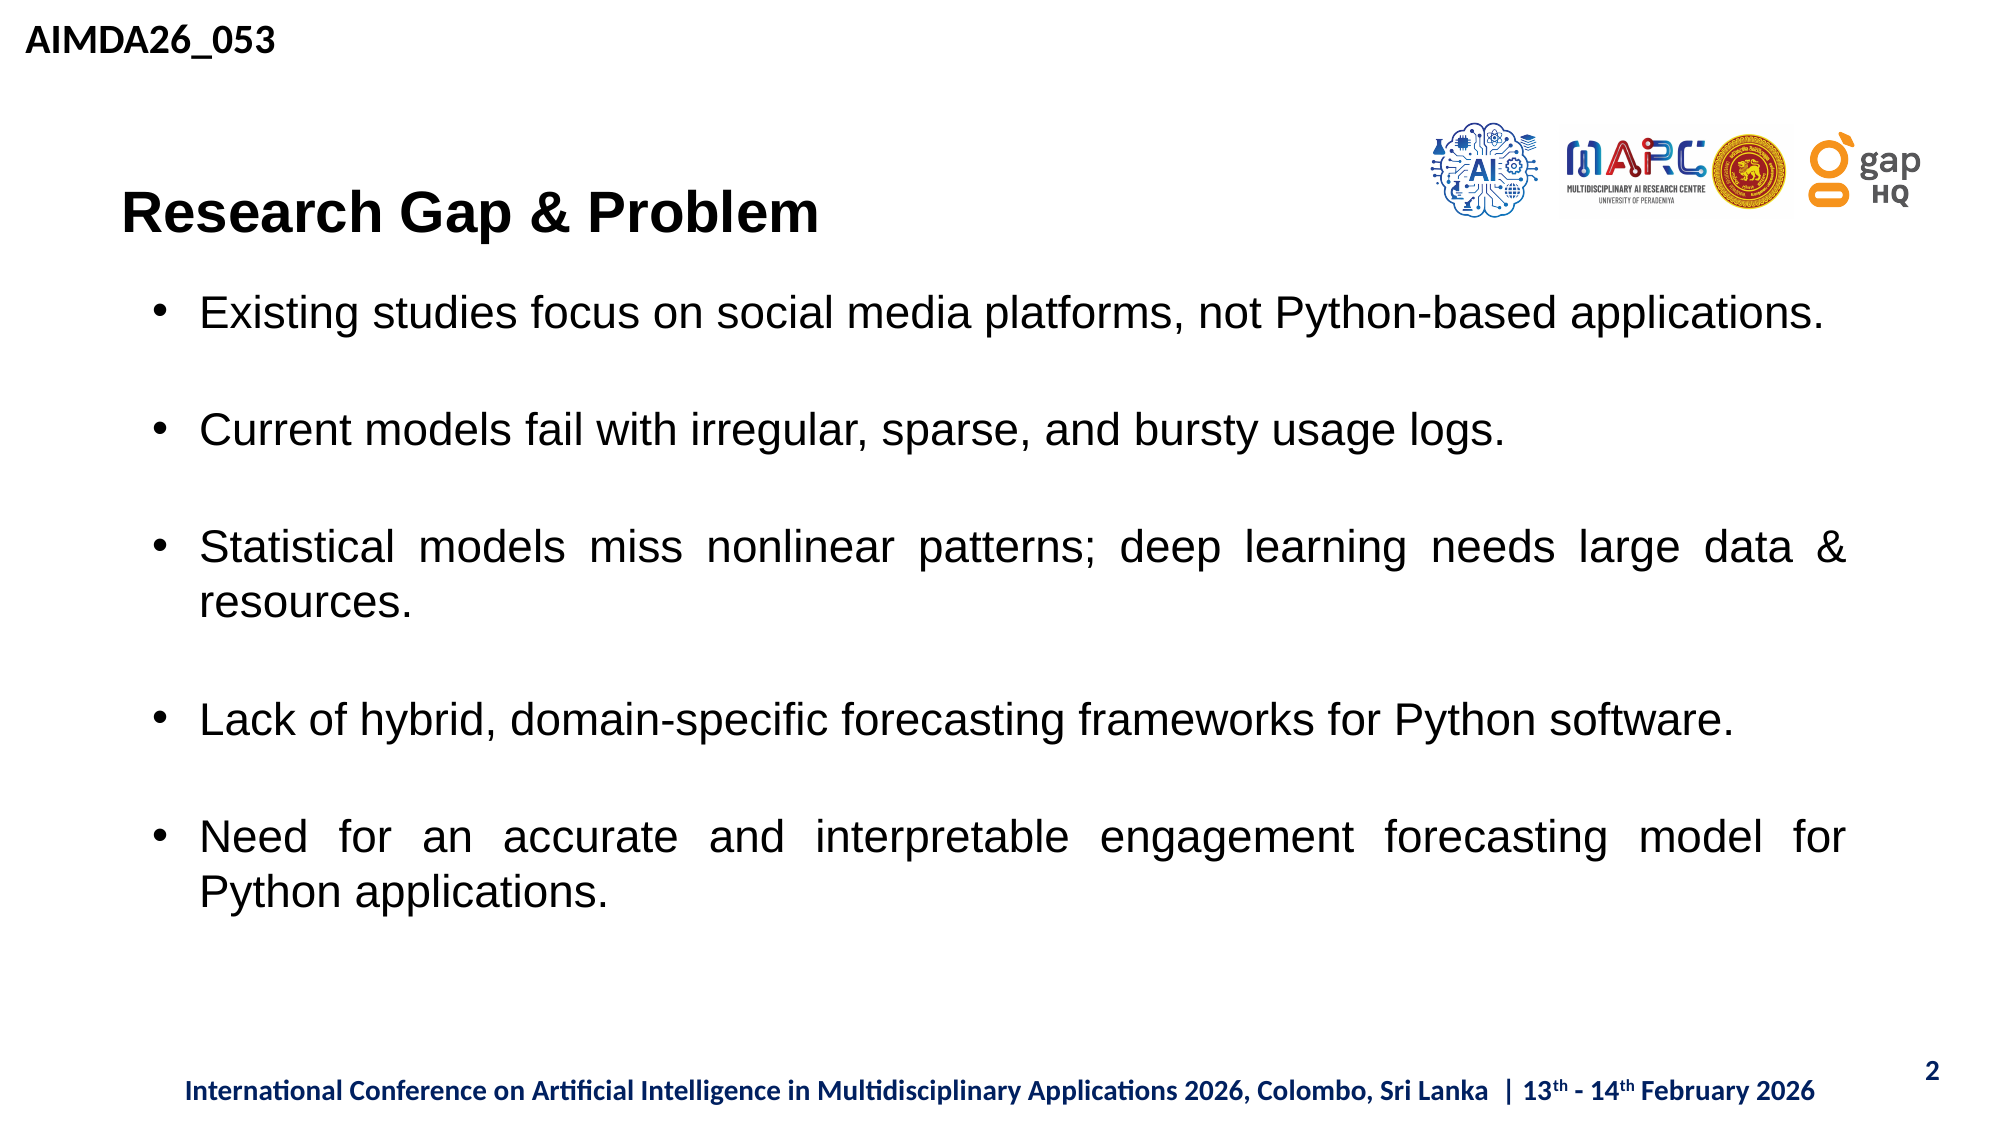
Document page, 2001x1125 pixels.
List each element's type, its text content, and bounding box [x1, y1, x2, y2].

picture [1559, 98, 1945, 250]
text_box AIMDA26_053 [10, 0, 386, 56]
text_box 2 [1888, 1038, 1976, 1099]
text_box Existing studies focus on social media platforms, not Python-based applications. Current models fail with irregular, sparse, and bursty usage logs. Statistical models miss nonlinear patterns; deep learning needs large data & resources. Lack of hybrid, domain-specific forecasting frameworks for Python software. Need for an accurate and interpretable engagement forecasting model for Python applications. [137, 274, 1863, 925]
footer International Conference on Artificial Intelligence in Multidisciplinary Applications 2026, Colombo, Sri Lanka | 13th - 14th February 2026 [137, 1075, 1863, 1125]
picture [1421, 107, 1549, 236]
text_box Research Gap & Problem [106, 174, 836, 253]
